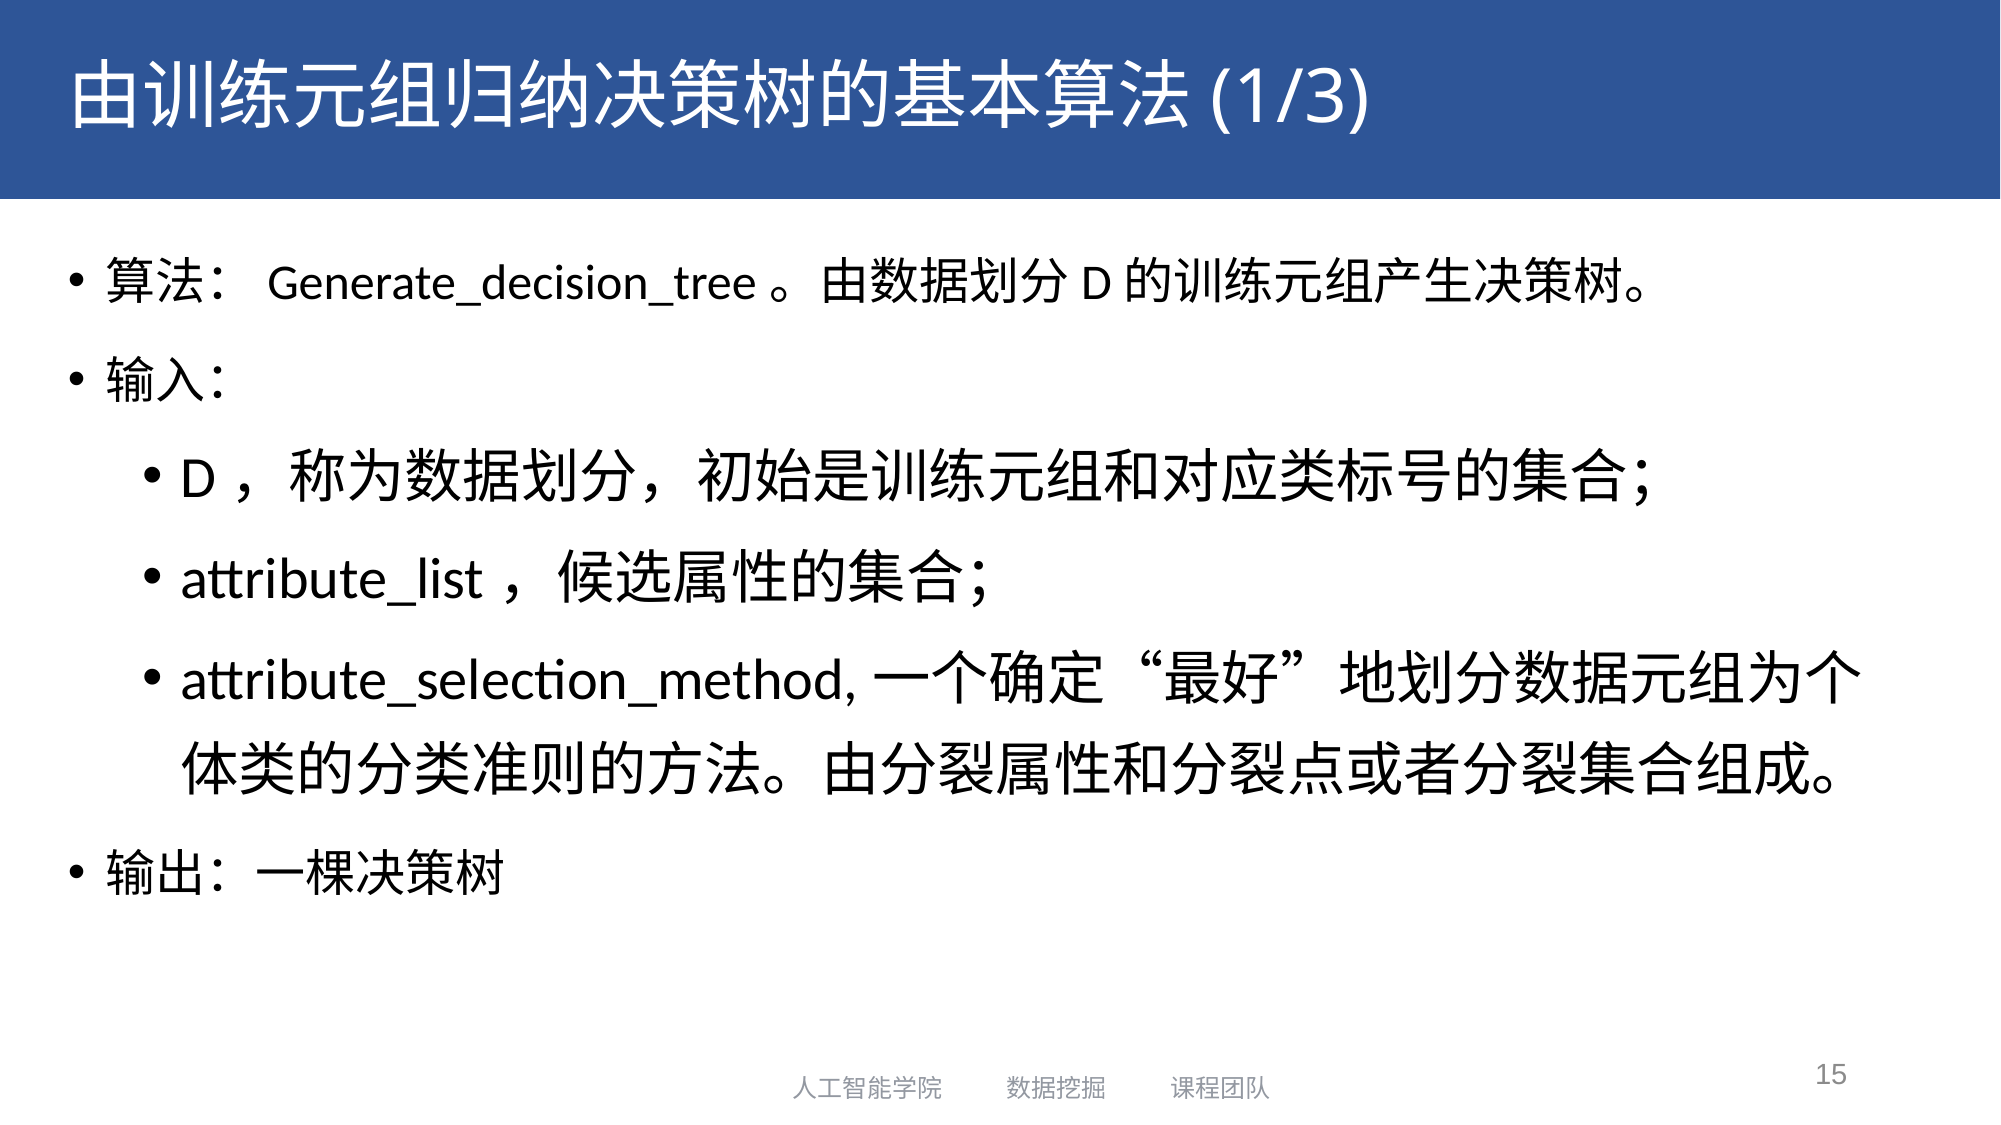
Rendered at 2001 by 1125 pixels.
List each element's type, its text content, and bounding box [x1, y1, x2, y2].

title 由训练元组归纳决策树的基本算法(1/3) [52, 23, 1753, 174]
list 算法：Generate_decision_tree。由数据划分D的训练元组产生决策树。 输入： D，称为数据划分，初始是训练元组和对应类标号的集合； attribute_list，候选属性的集合； attribute_selection_method,一个确定“最好”地划分数据元组为个体类的分类准则的方法。由分裂属性和分裂点或者分裂集合组成。 输出：一棵决策树 [52, 223, 1923, 1010]
footer 人工智能学院 数据挖掘 课程团队 [694, 1057, 1370, 1118]
slide_number 15 [1412, 1042, 1863, 1103]
